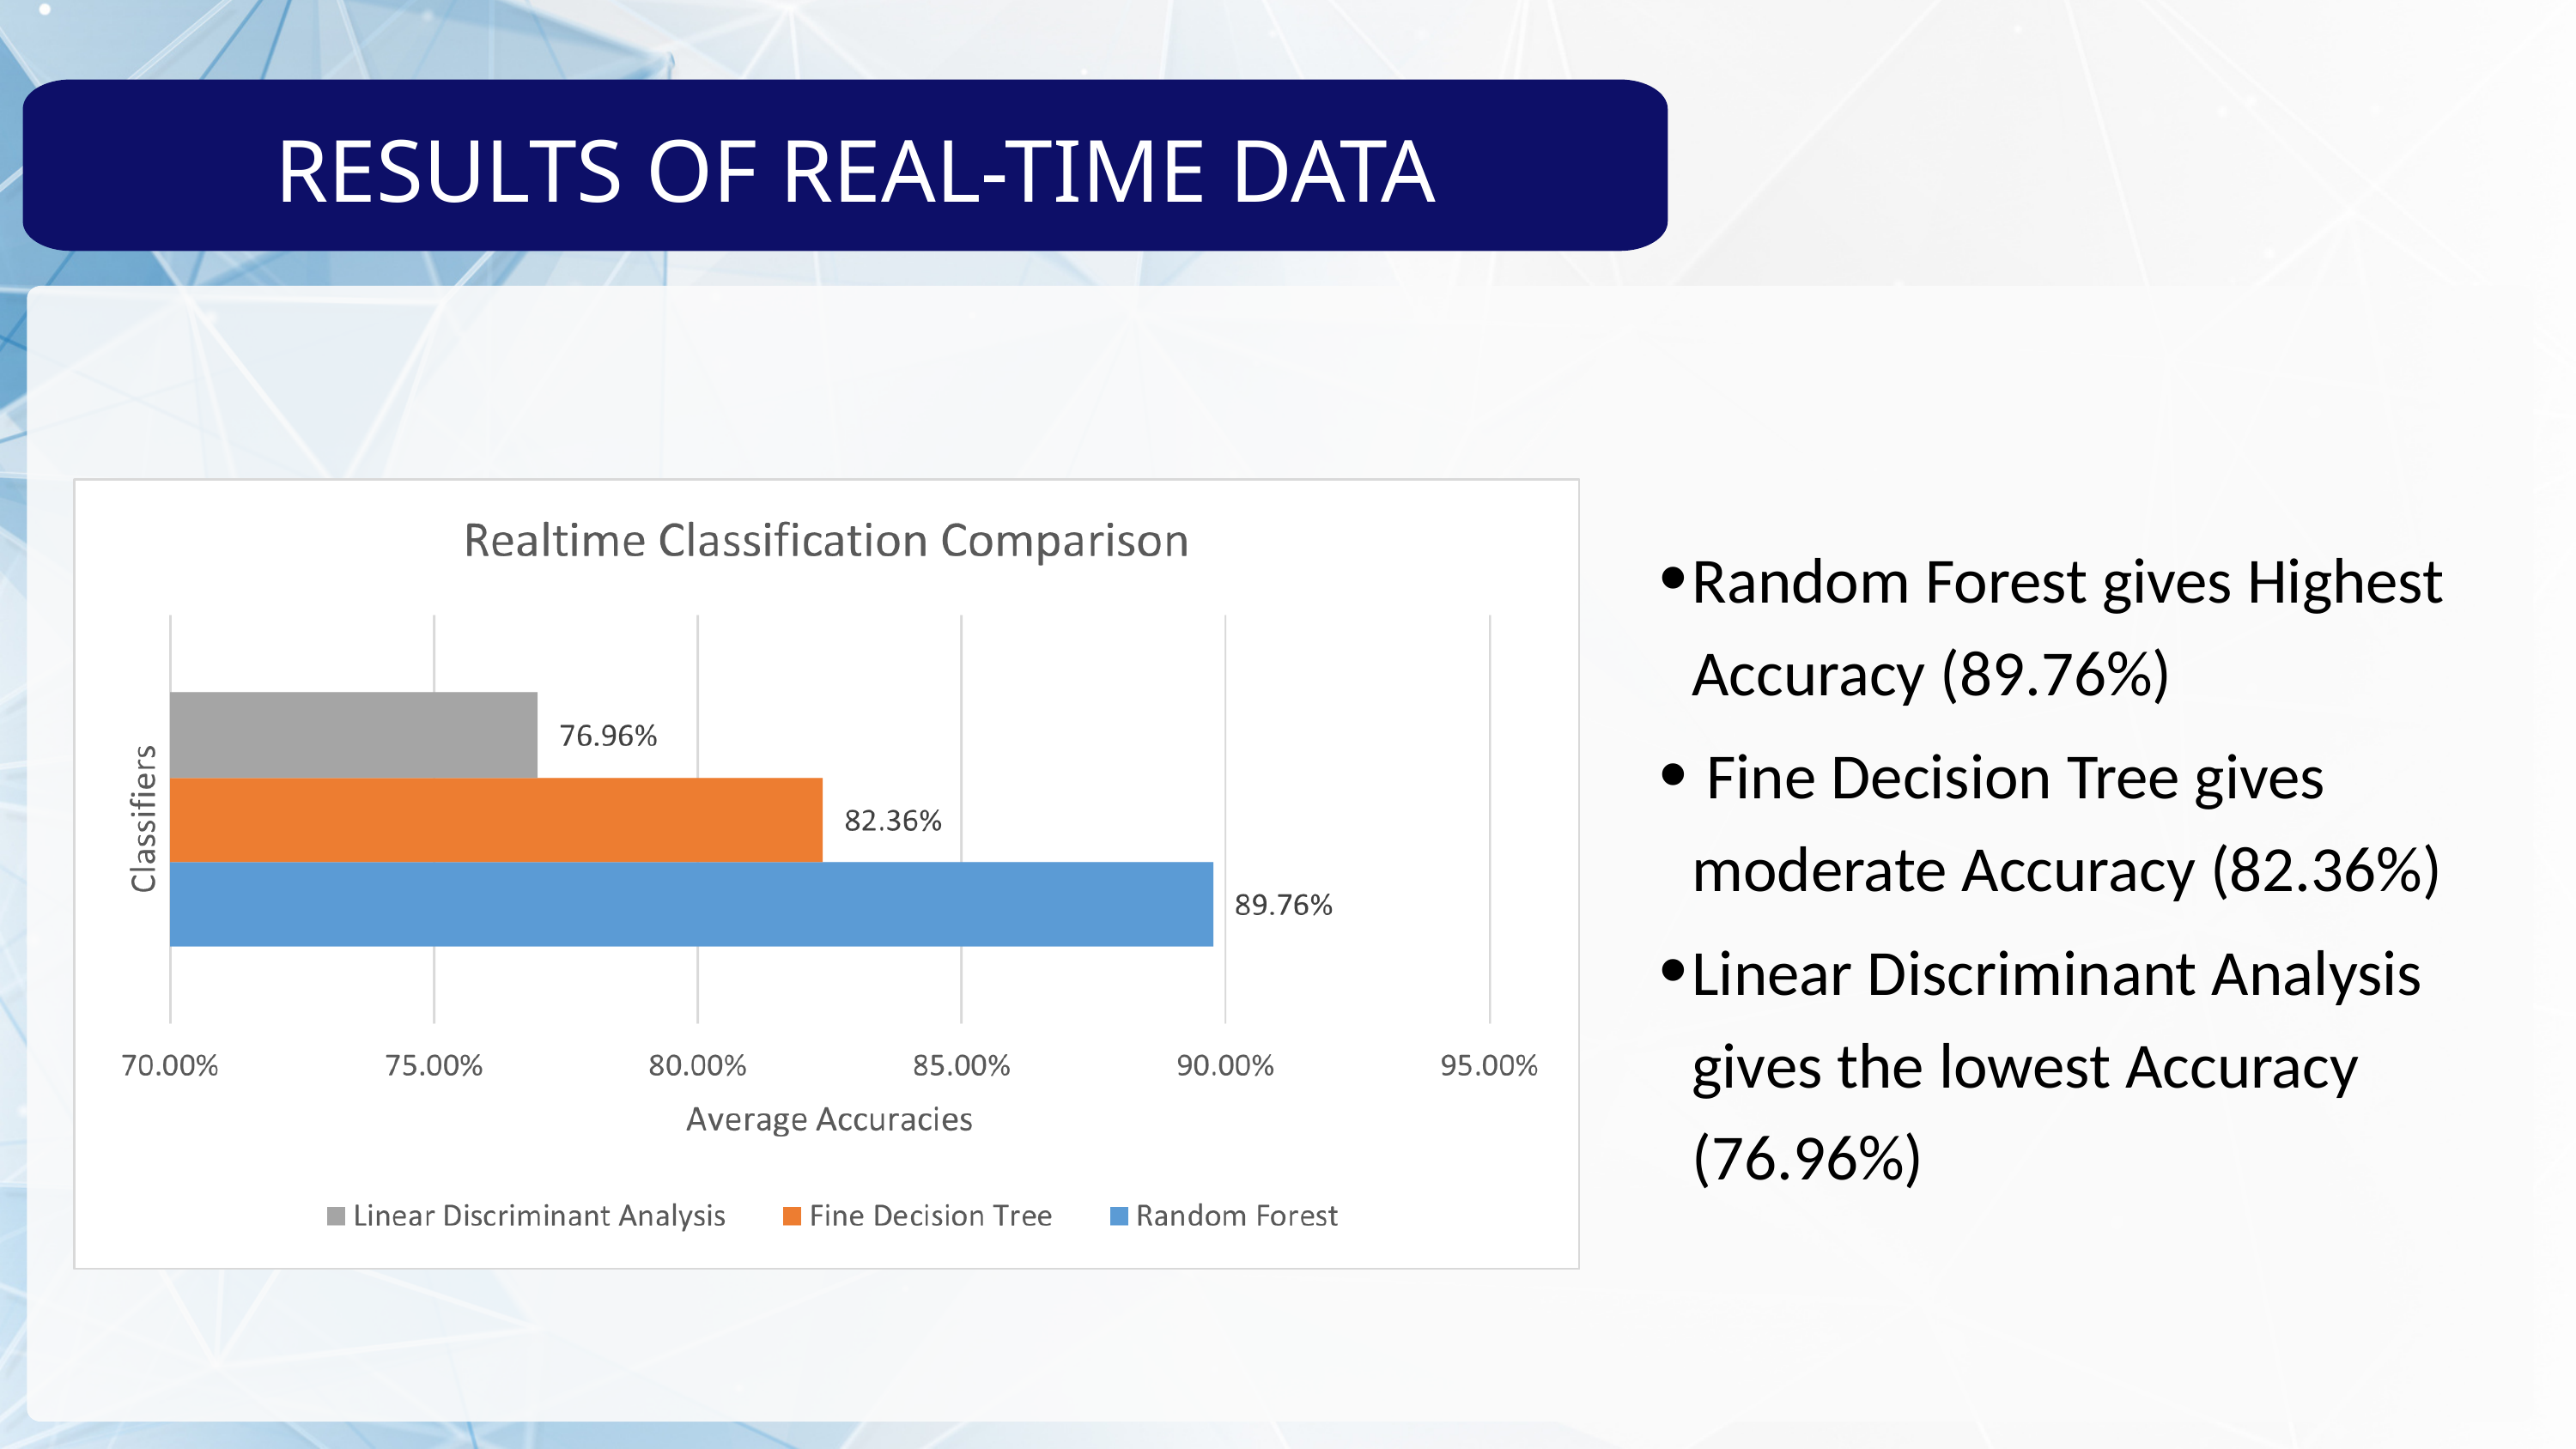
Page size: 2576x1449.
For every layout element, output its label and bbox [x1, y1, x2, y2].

text_box [27, 285, 2534, 1422]
picture [72, 478, 1581, 1270]
text_box [0, 0, 2576, 1449]
text_box [22, 57, 1750, 252]
